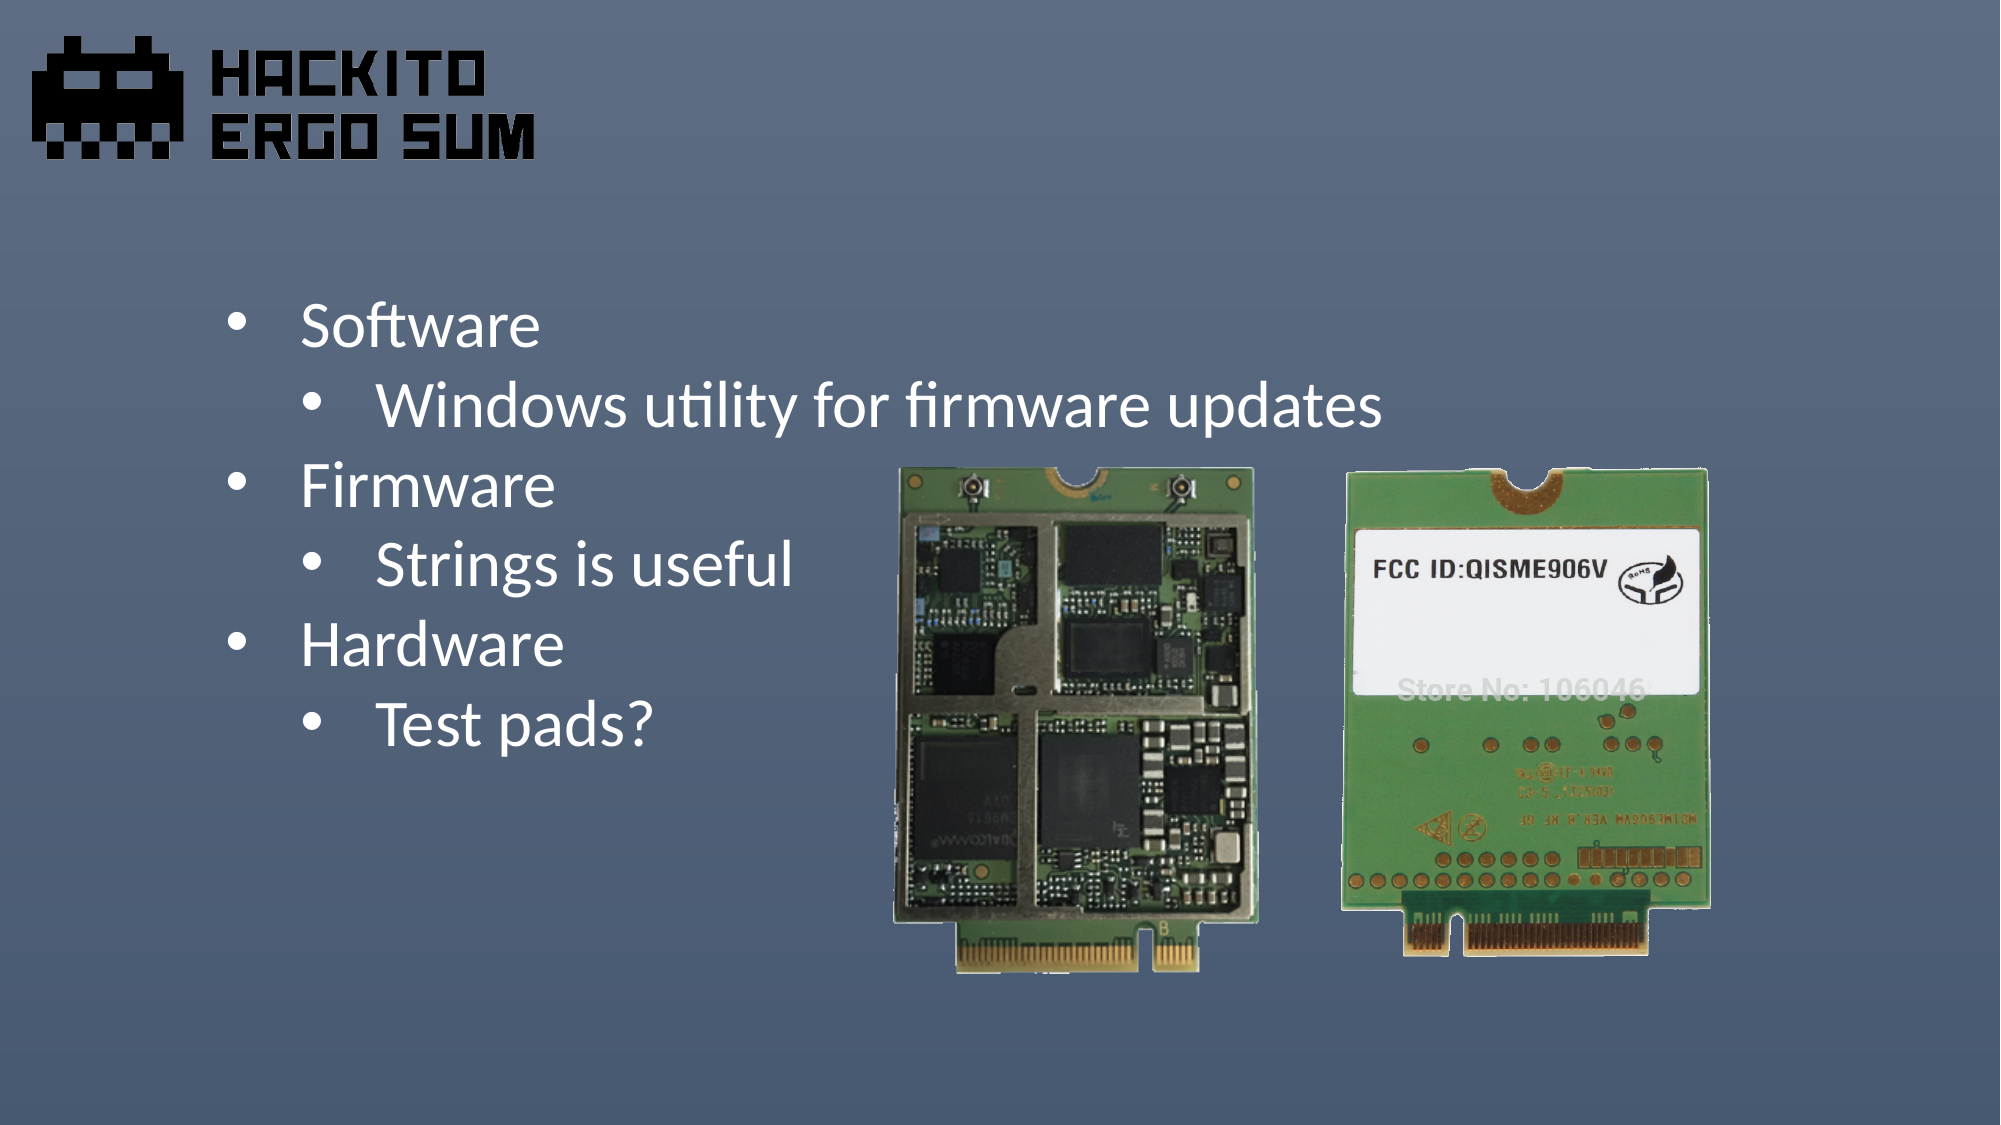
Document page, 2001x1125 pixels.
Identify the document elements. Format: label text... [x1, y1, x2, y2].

picture [893, 467, 1259, 974]
text_box Software Windows utility for firmware updates Firmware Strings is useful Hardware Test pads? [210, 273, 1863, 848]
picture [27, 31, 538, 164]
picture [1341, 467, 1711, 957]
